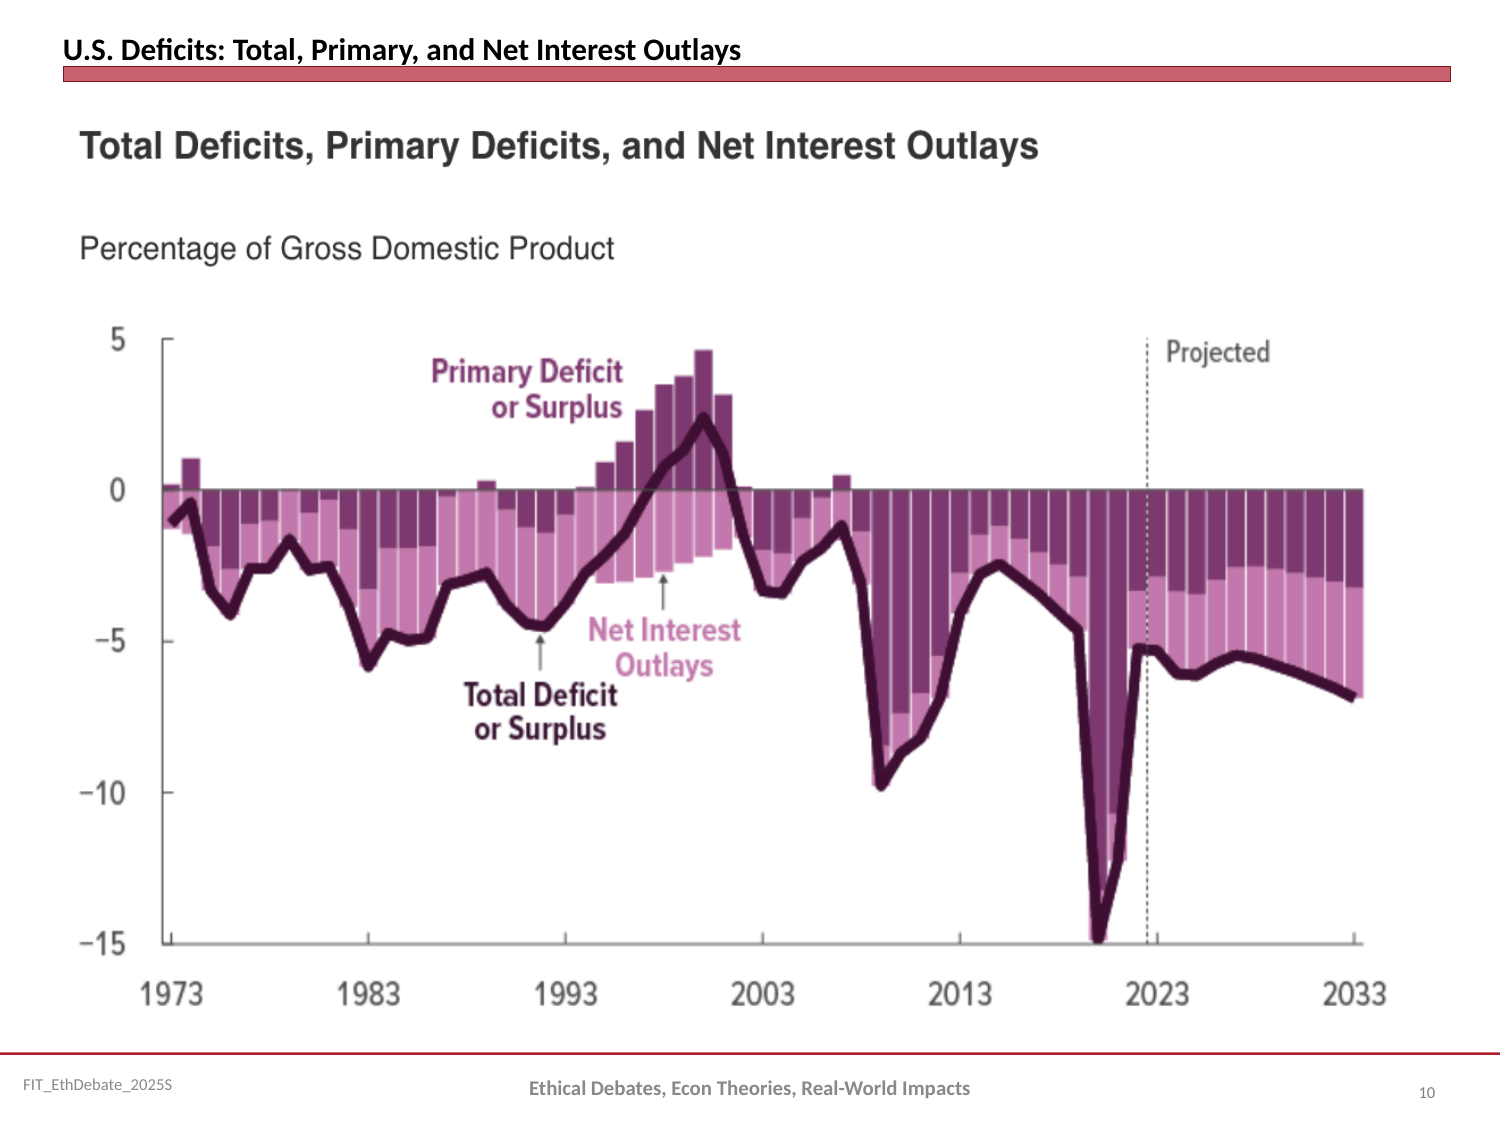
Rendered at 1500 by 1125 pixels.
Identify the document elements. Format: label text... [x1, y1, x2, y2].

title U.S. Deficits: Total, Primary, and Net Interest Outlays [62, 6, 1451, 67]
footer Ethical Debates, Econ Theories, Real-World Impacts [512, 1056, 988, 1117]
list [62, 112, 1426, 1026]
slide_number 10 [1375, 1061, 1451, 1122]
